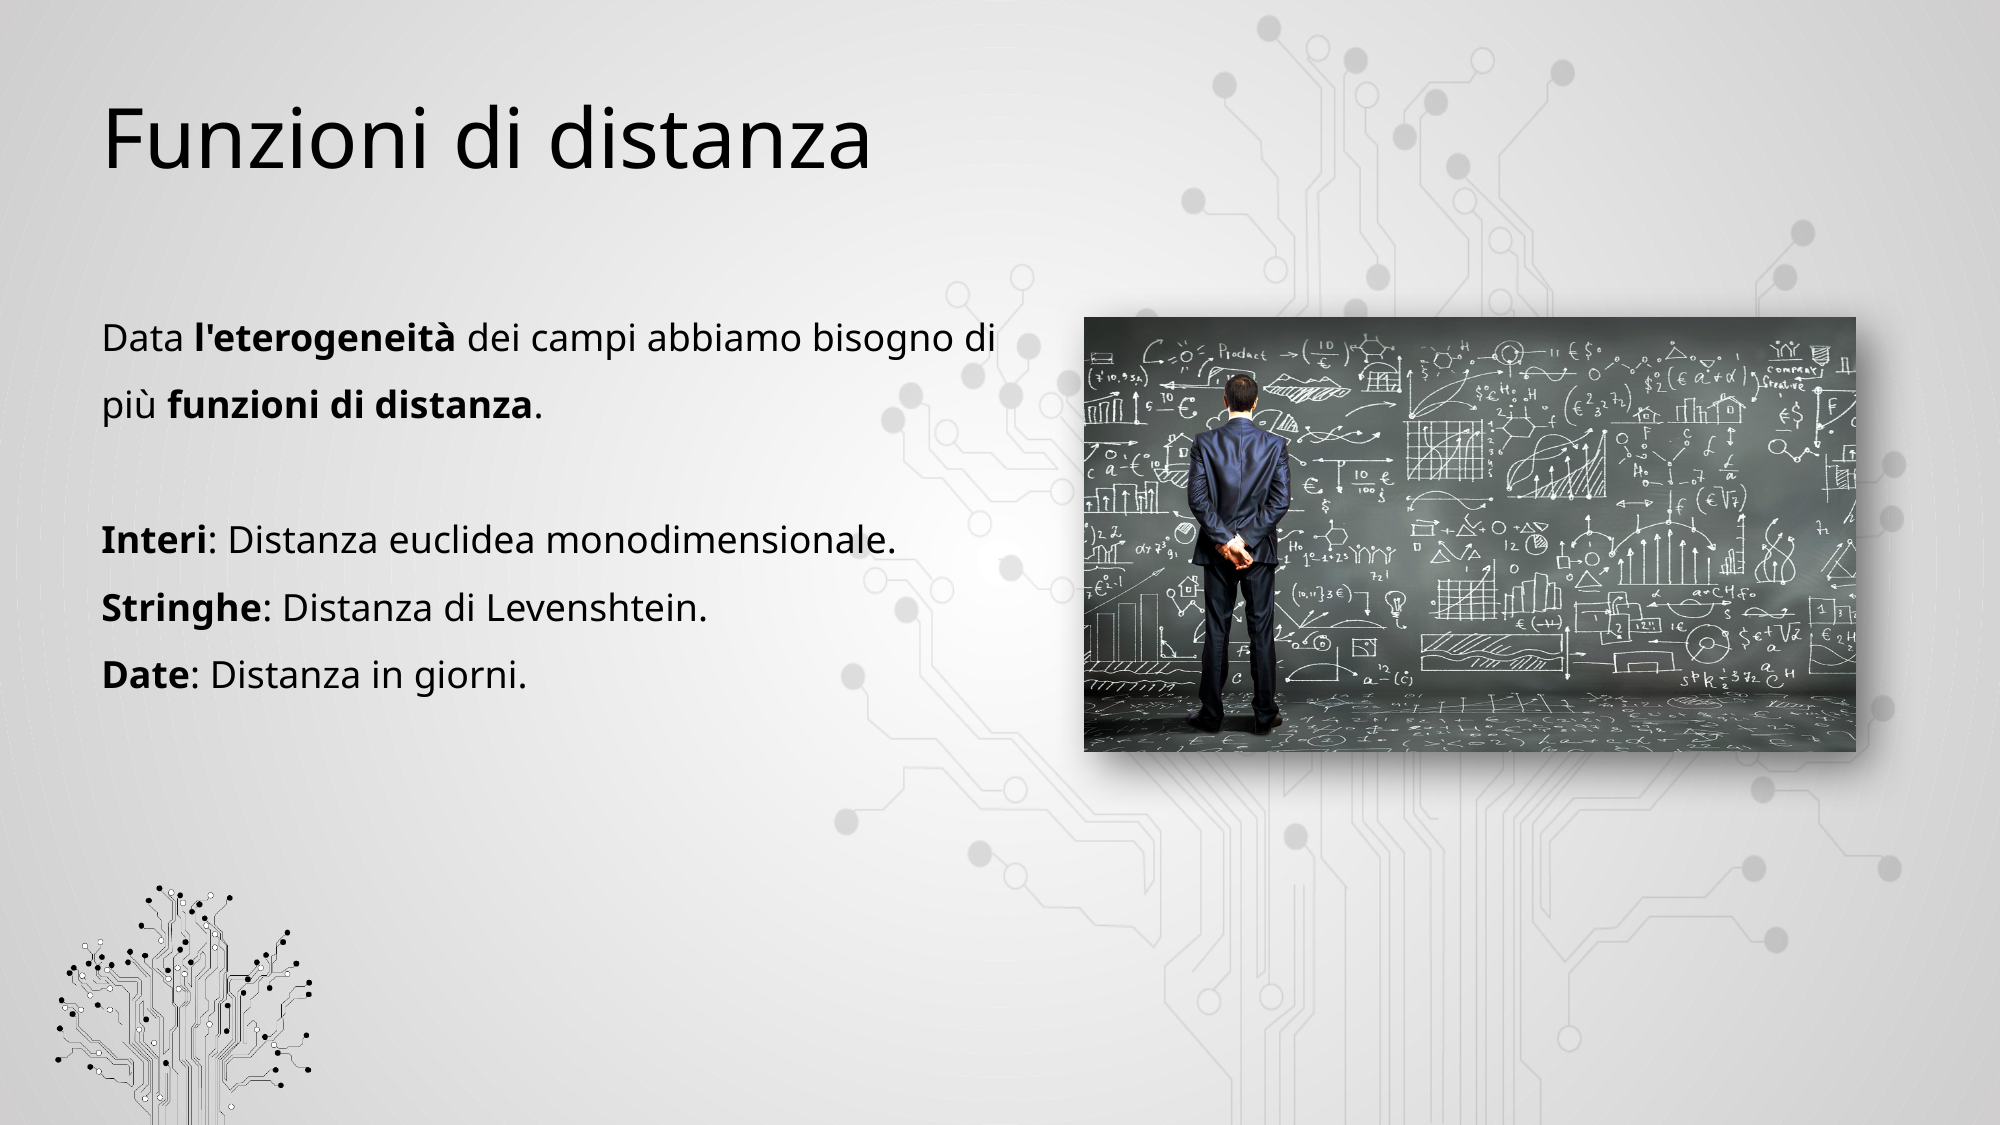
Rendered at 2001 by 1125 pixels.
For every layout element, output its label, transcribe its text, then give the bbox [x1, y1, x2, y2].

text_box [688, 0, 2000, 1125]
text_box [1100, 332, 1881, 777]
table_cell 3 [1076, 309, 1894, 791]
text_box Funzioni di distanza [86, 77, 1632, 194]
picture [1084, 317, 1856, 752]
text_box Data l'eterogeneità dei campi abbiamo bisogno di più funzioni di distanza. Interi: Distanza euclidea monodimensionale. Stringhe: Distanza di Levenshtein. Date: Distanza in giorni. [86, 275, 1016, 710]
picture [20, 879, 348, 1125]
